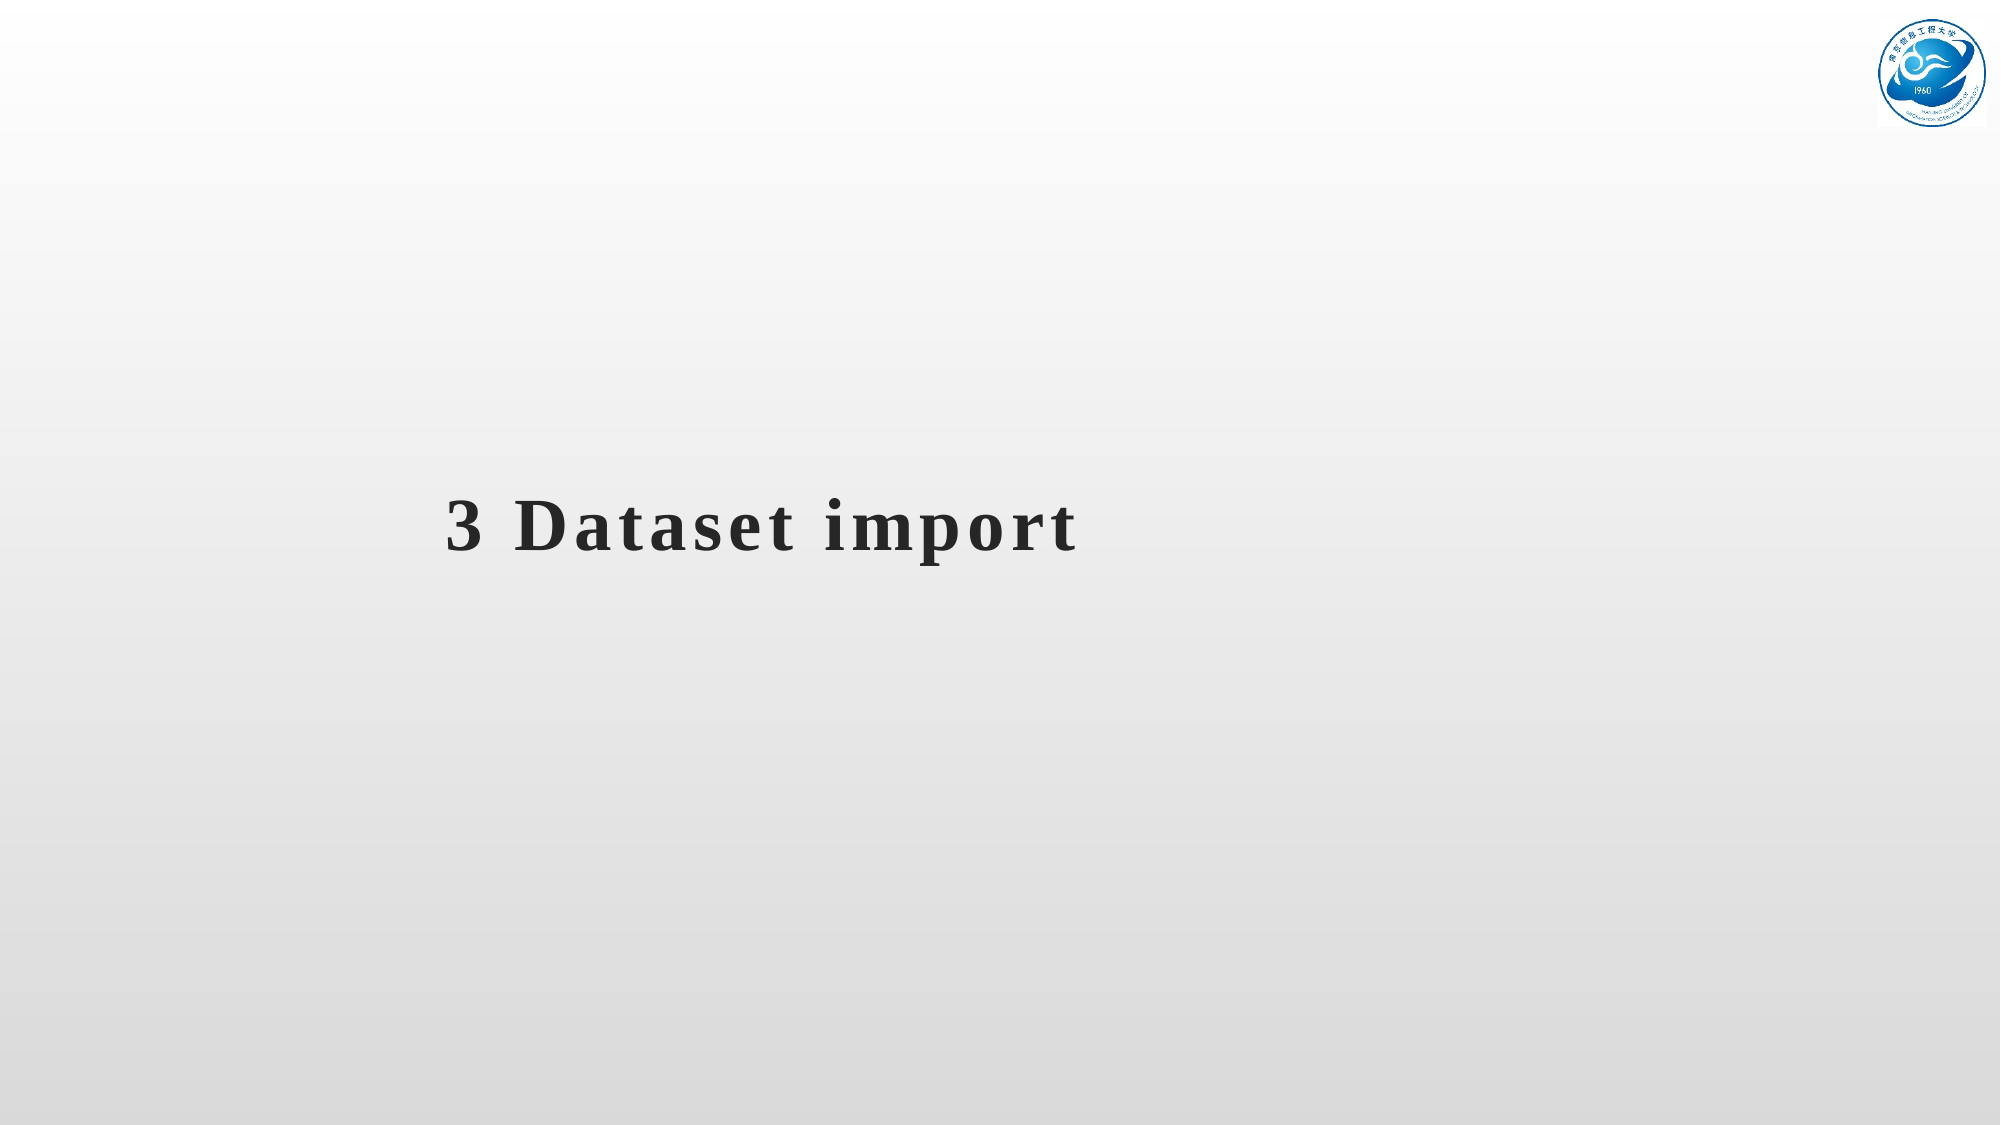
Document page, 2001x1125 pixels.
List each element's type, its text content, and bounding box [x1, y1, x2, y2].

title 3 Dataset import [430, 462, 1809, 579]
picture [1878, 19, 1986, 127]
